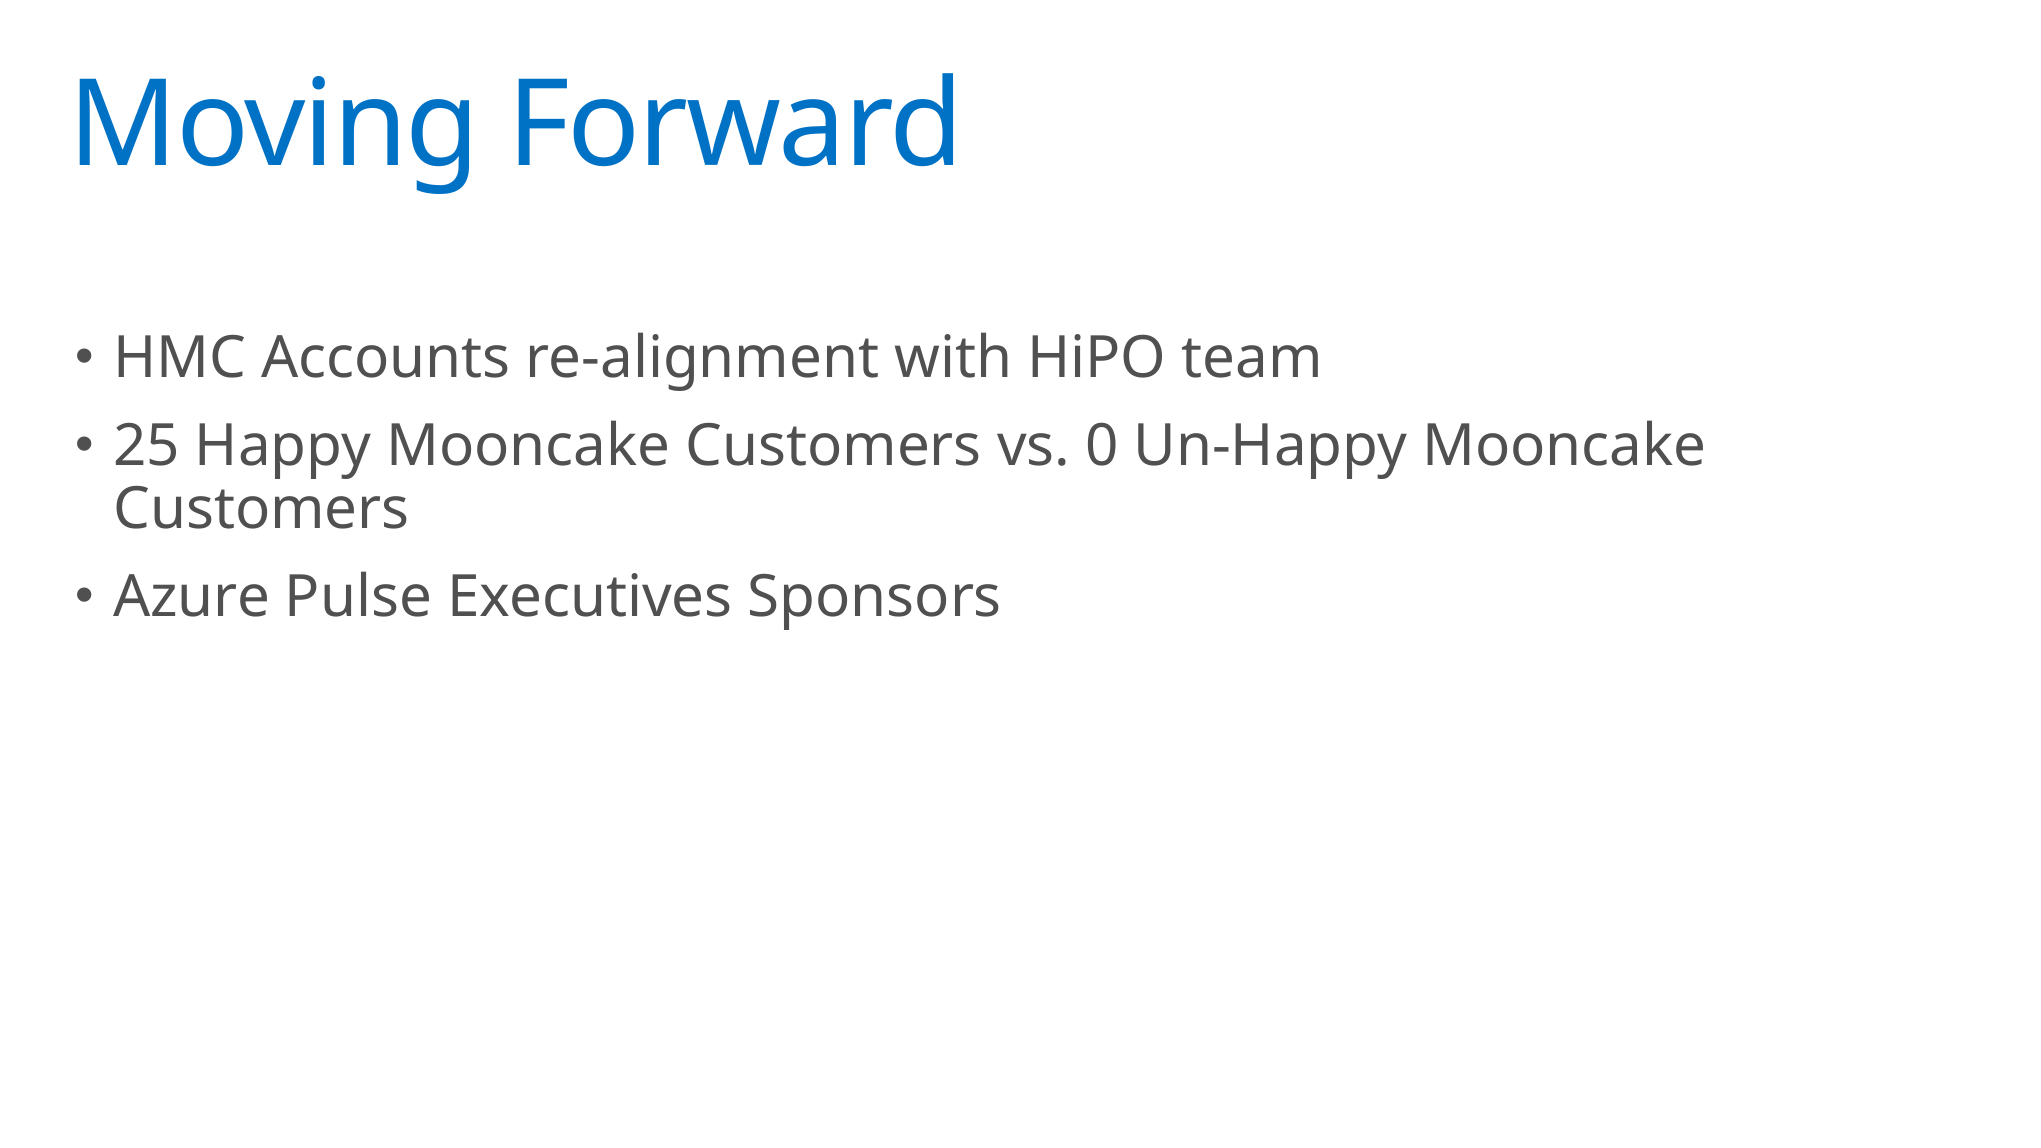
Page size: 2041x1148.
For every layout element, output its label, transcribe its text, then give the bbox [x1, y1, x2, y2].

title Moving Forward [45, 43, 1546, 224]
list HMC Accounts re-alignment with HiPO team 25 Happy Mooncake Customers vs. 0 Un-Happy Mooncake Customers Azure Pulse Executives Sponsors [45, 303, 1978, 973]
